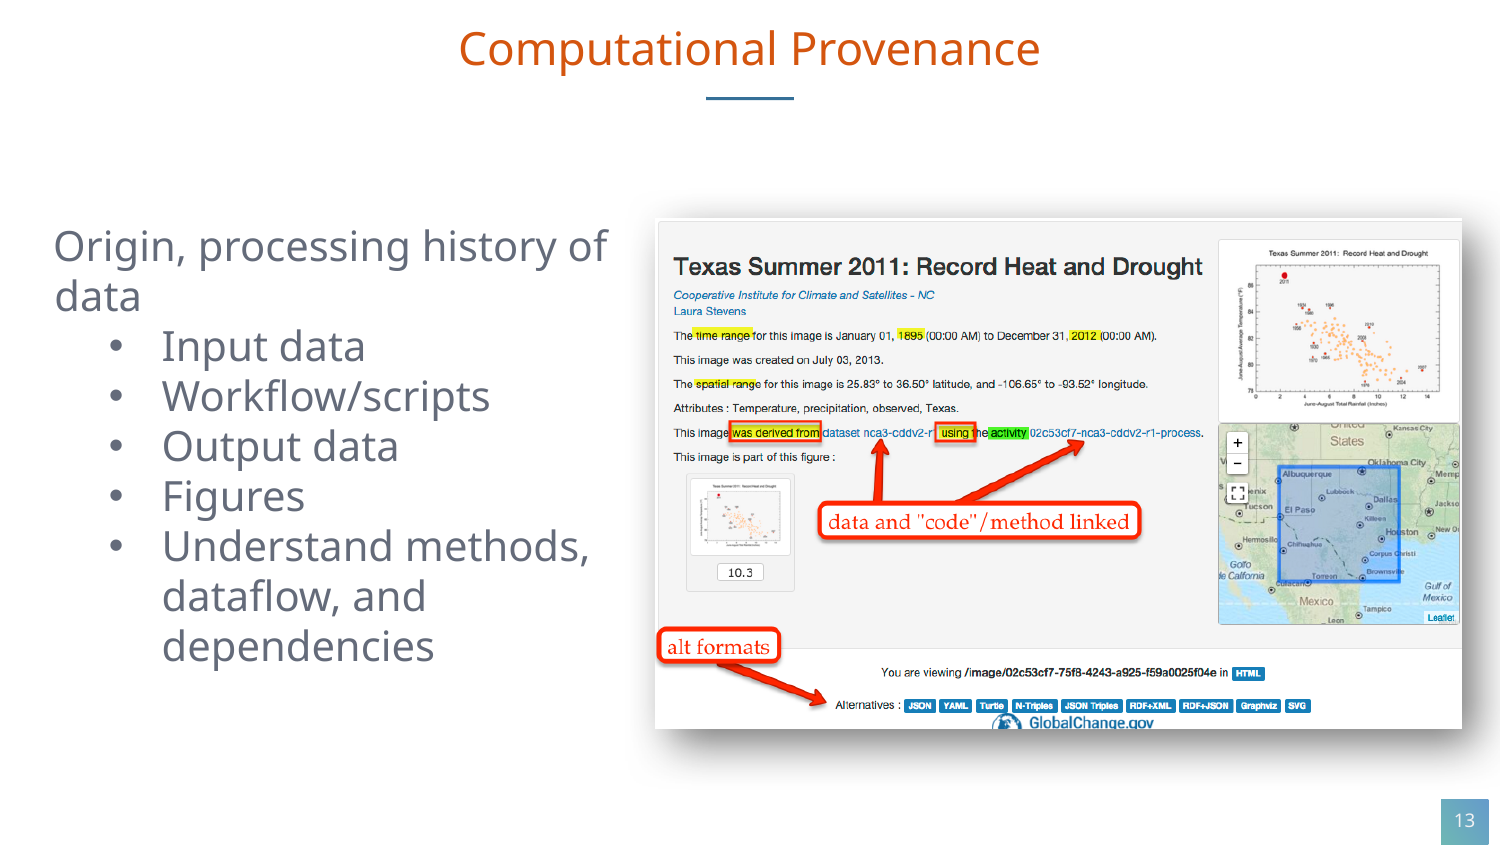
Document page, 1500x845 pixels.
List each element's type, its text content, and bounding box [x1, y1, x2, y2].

slide_number 13 [1451, 807, 1478, 836]
picture [655, 218, 1462, 729]
list Origin, processing history of data Input data Workflow/scripts Output data Figures Understand methods, dataflow, and dependencies [47, 217, 645, 738]
list Computational Provenance [198, 16, 1301, 85]
